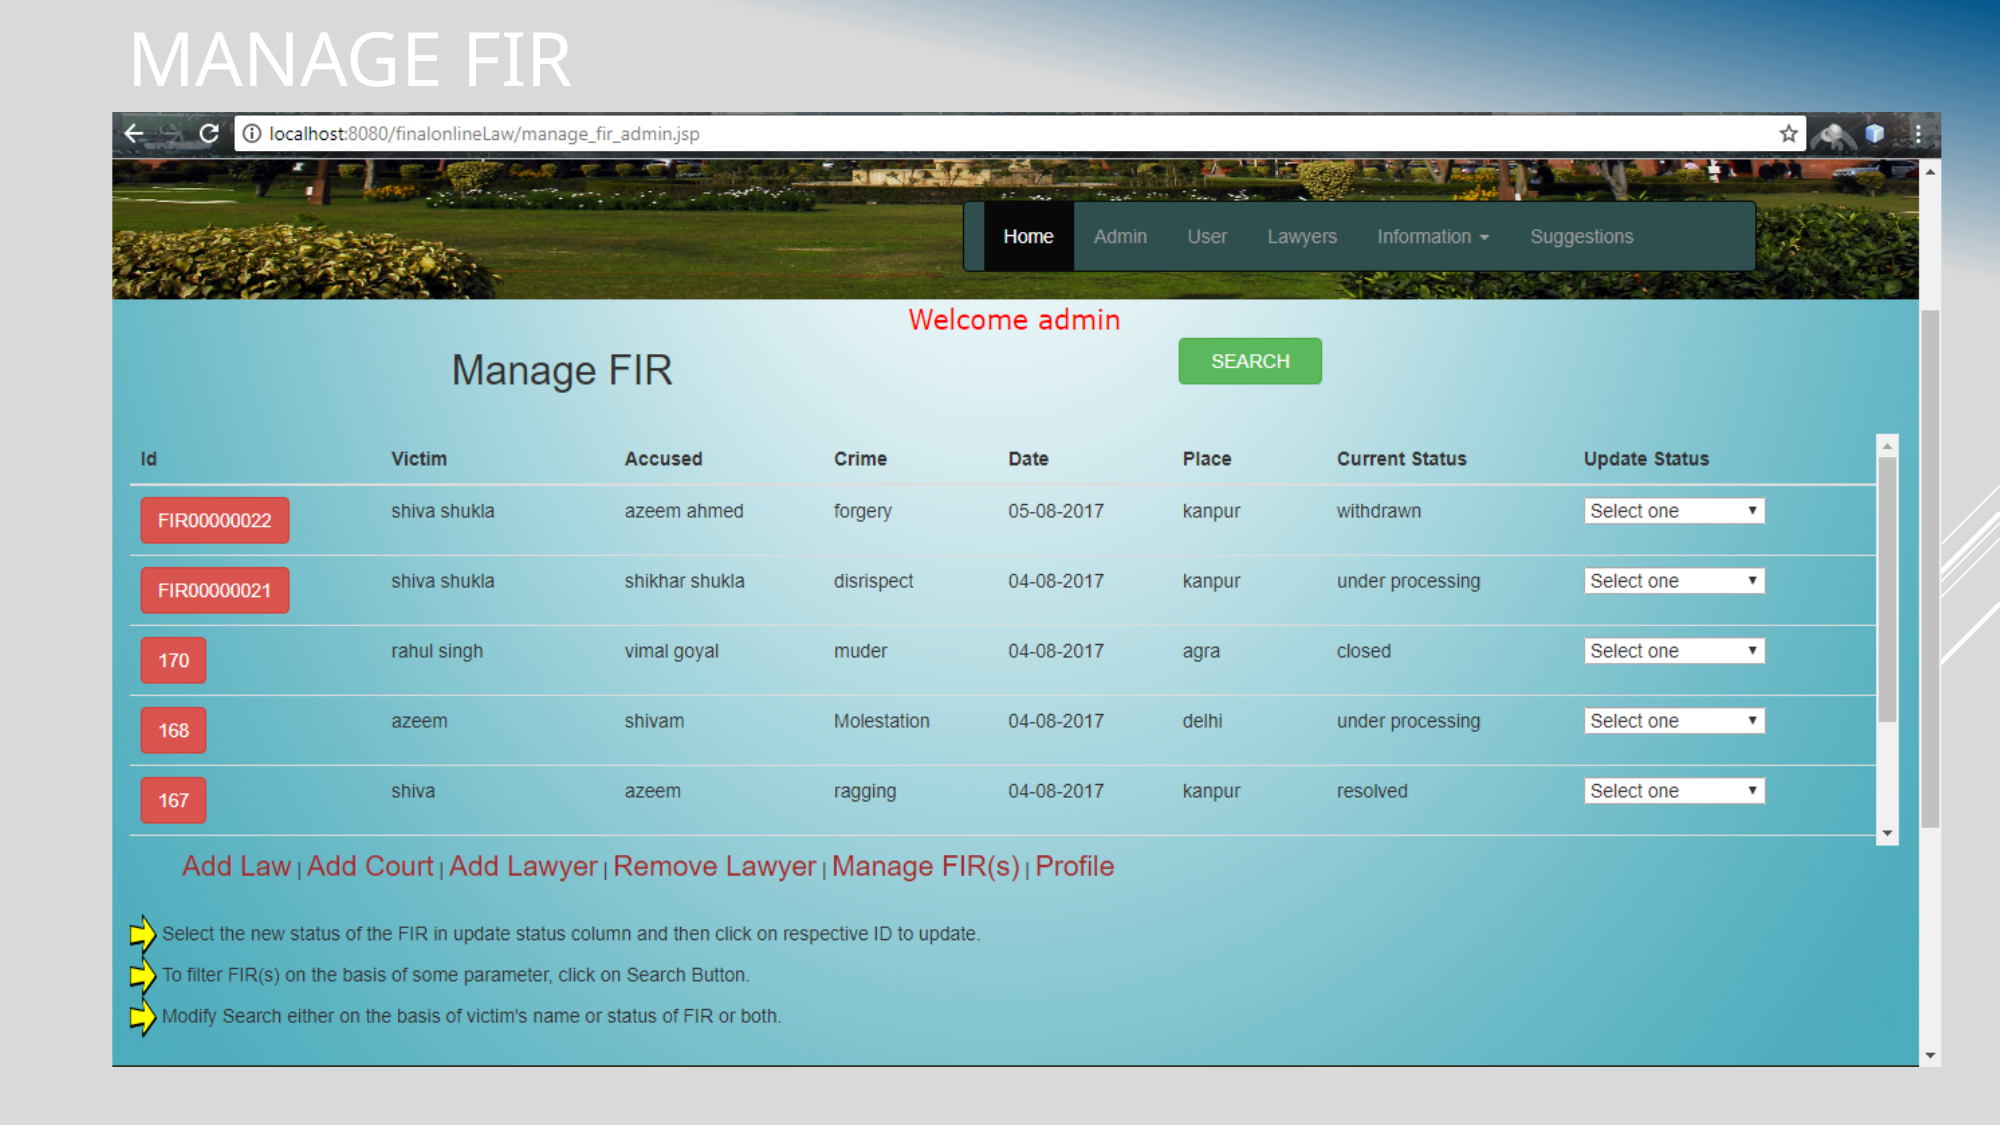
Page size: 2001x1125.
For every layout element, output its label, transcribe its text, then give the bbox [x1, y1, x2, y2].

title Manage fir [112, 0, 1942, 112]
picture [111, 112, 1942, 1068]
